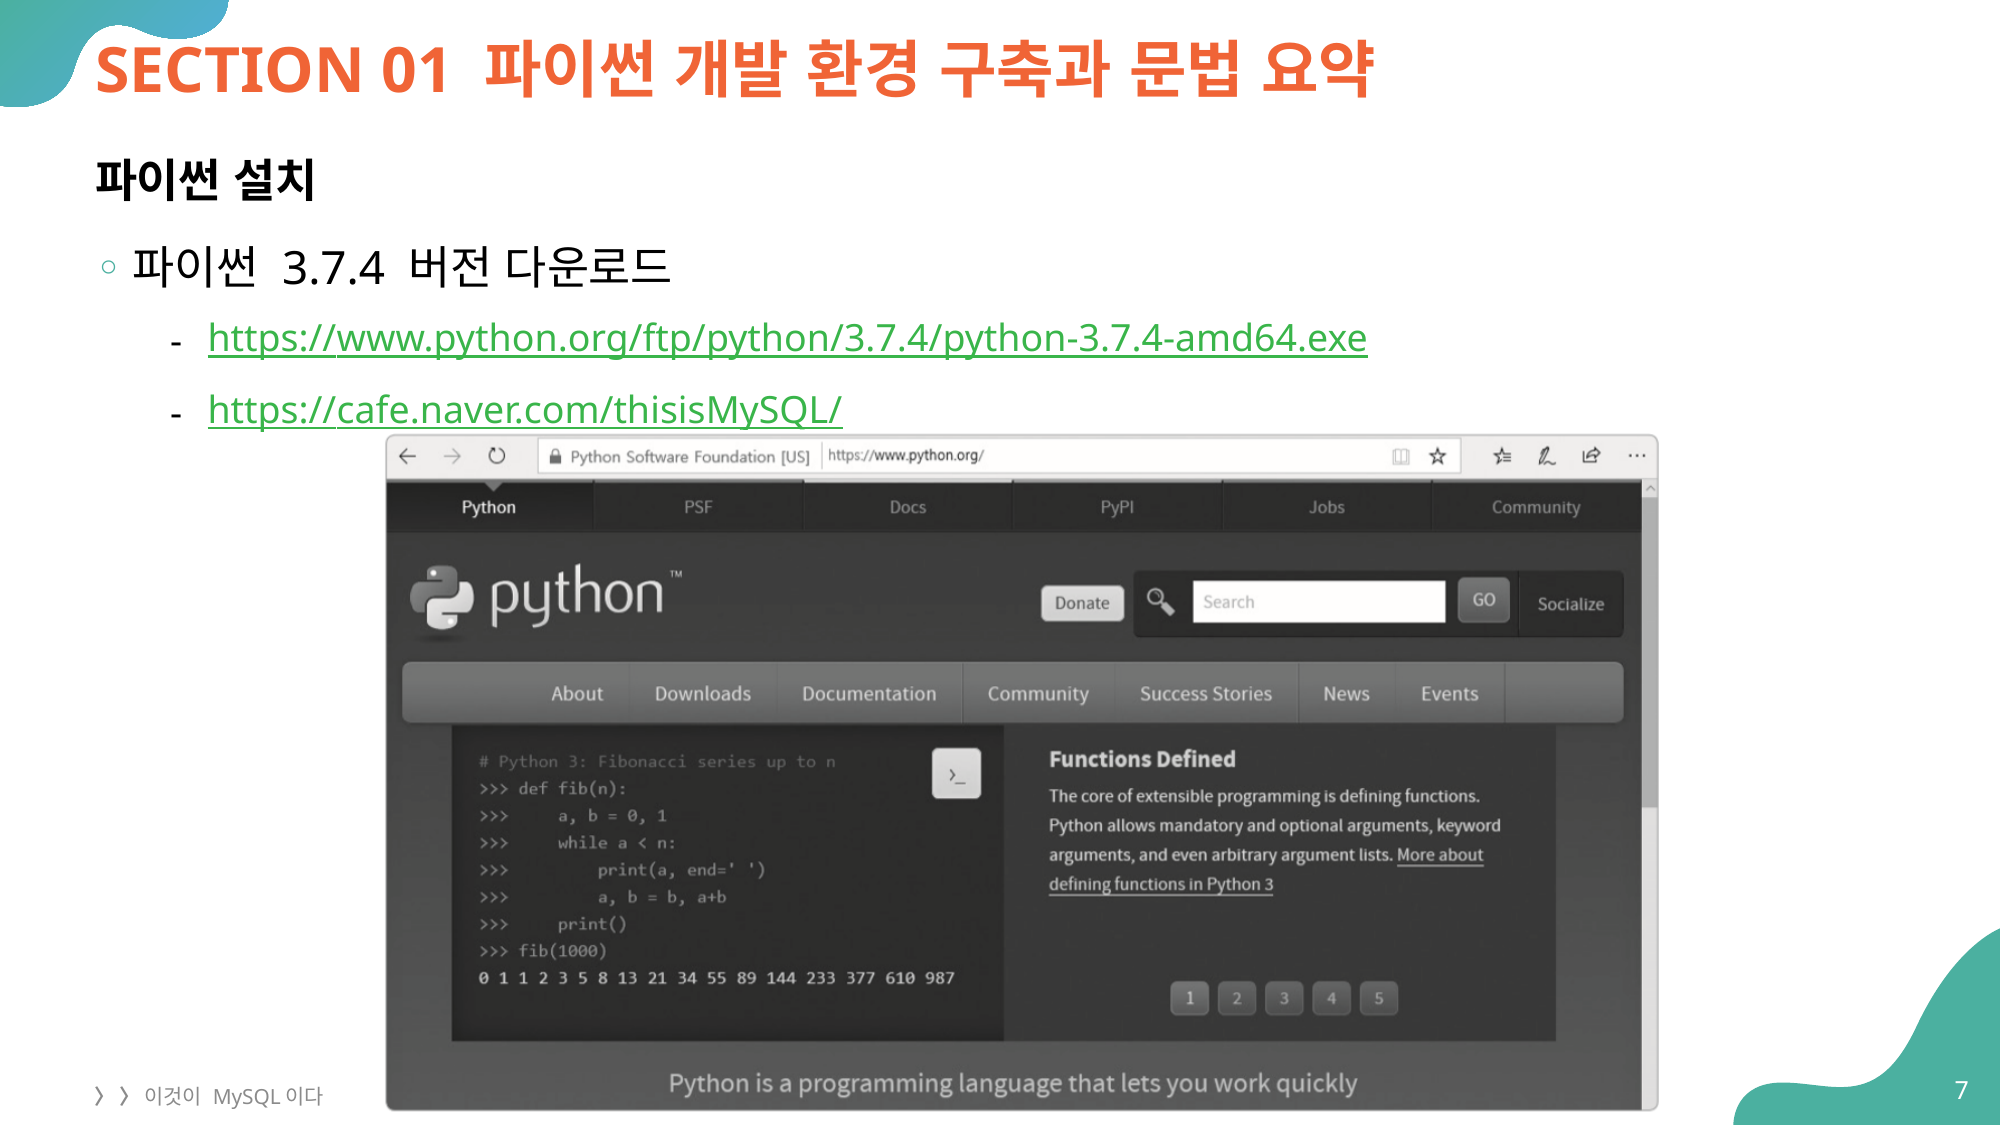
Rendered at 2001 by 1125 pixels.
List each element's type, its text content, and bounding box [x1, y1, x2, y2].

slide_number 7 [1917, 1061, 1984, 1122]
list 파이썬 설치 파이썬 3.7.4 버전 다운로드 https://www.python.org/ftp/python/3.7.4/python-3.7.4-amd64.exe https://cafe.naver.com/thisisMySQL/ [79, 133, 1931, 1062]
footer 〉 〉 이것이 MySQL이다 [79, 1078, 380, 1114]
picture [380, 430, 1661, 1114]
title SECTION 01 파이썬 개발 환경 구축과 문법 요약 [79, 17, 1931, 128]
